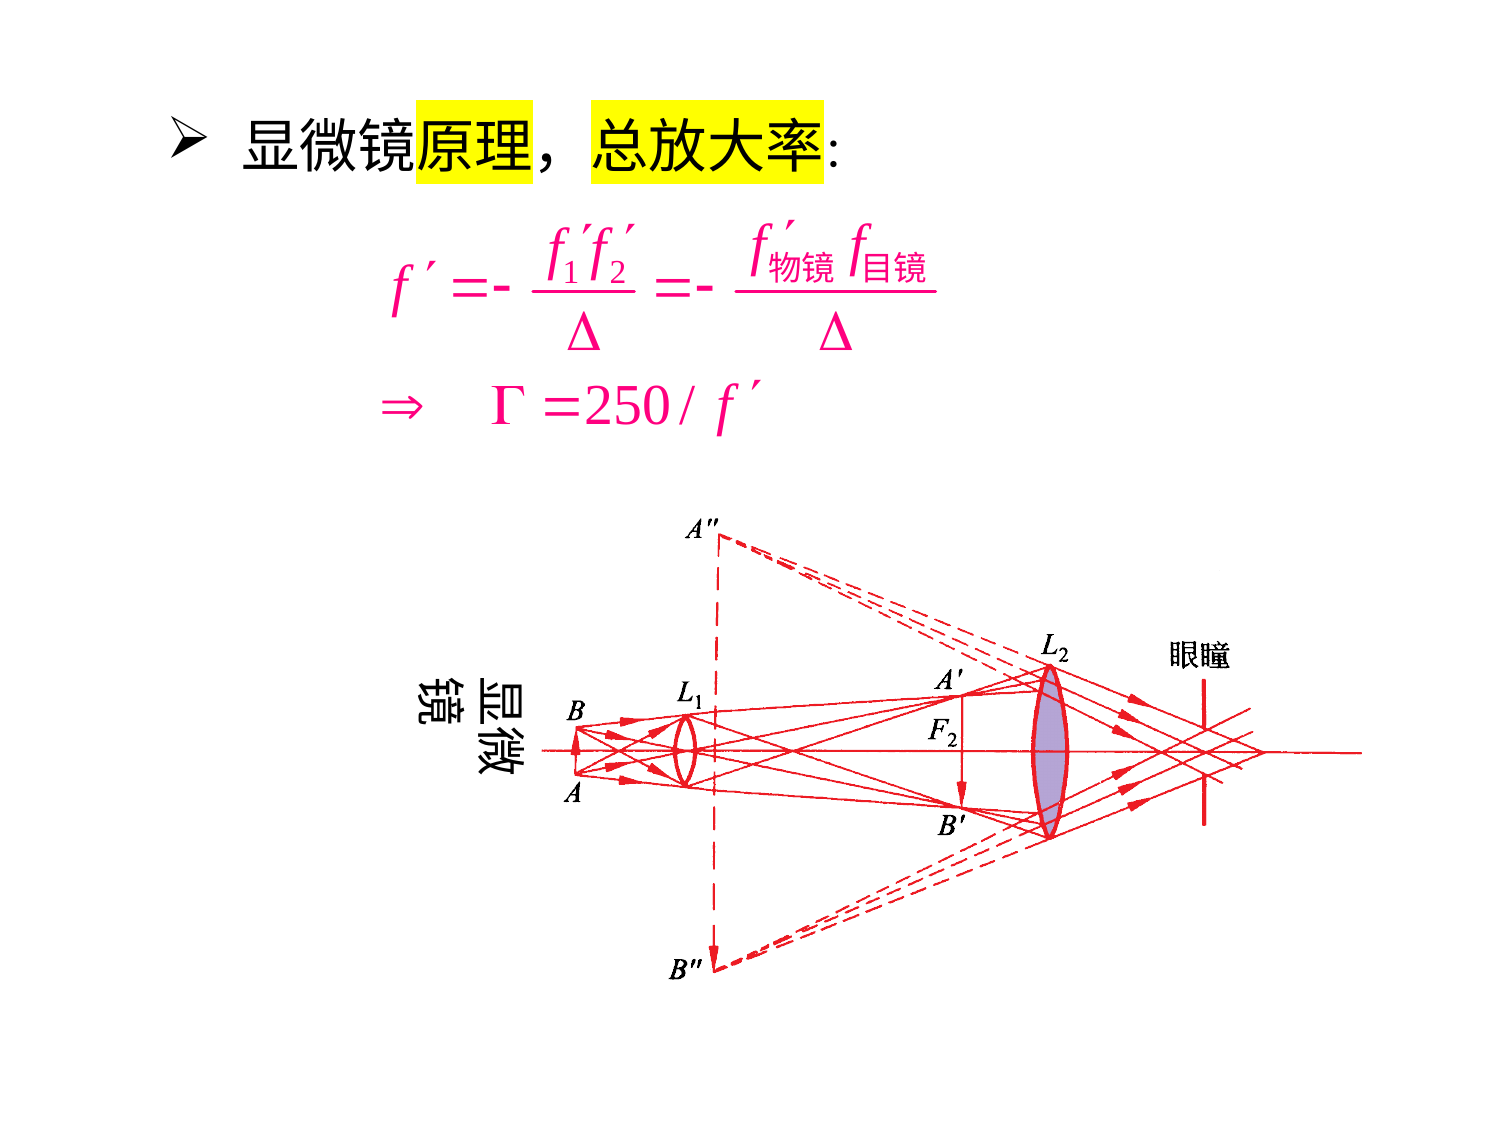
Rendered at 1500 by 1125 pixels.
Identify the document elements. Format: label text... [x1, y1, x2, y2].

text_box 显微镜原理，总放大率： [151, 101, 881, 187]
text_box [371, 207, 947, 450]
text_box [454, 503, 1365, 988]
